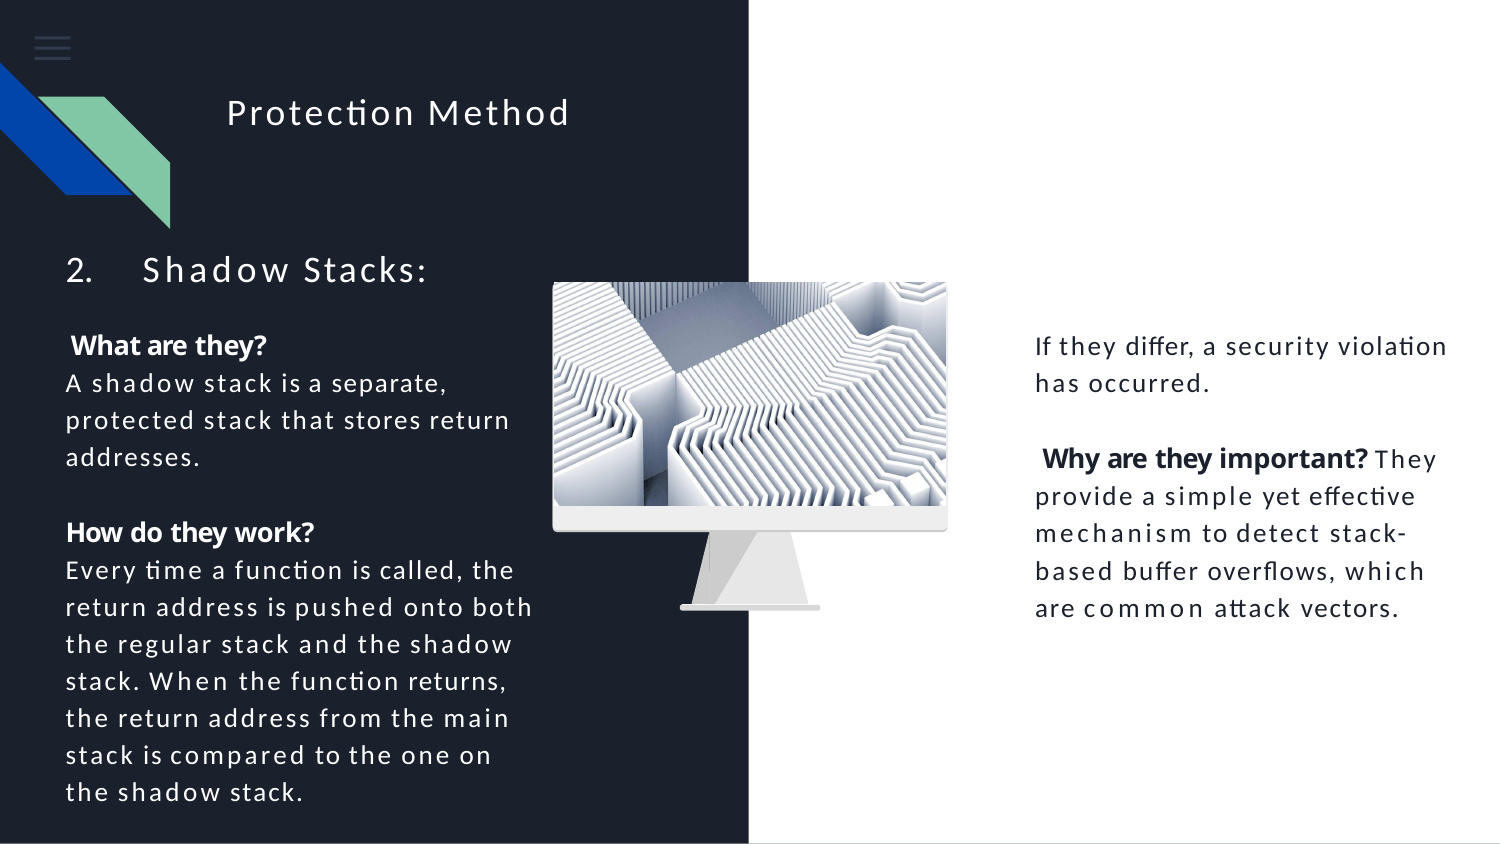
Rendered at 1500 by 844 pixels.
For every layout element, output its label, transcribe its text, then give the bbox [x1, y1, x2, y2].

text_box If they differ, a security violation has occurred. [1032, 321, 1465, 399]
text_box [552, 282, 948, 611]
text_box [748, 0, 1500, 844]
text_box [0, 36, 171, 230]
text_box How do they work? Every time a function is called, the return address is pushed onto both the regular stack and the shadow stack. When the function returns, the return address from the main stack is compared to the one on the shadow stack. [63, 508, 546, 808]
text_box Protection Method [224, 85, 584, 133]
text_box Why are they important? They provide a simple yet effective mechanism to detect stack-based buffer overﬂows, which are common attack vectors. [1032, 434, 1451, 623]
text_box 2. Shadow Stacks: What are they? A shadow stack is a separate, protected stack that stores return addresses. [63, 242, 524, 473]
